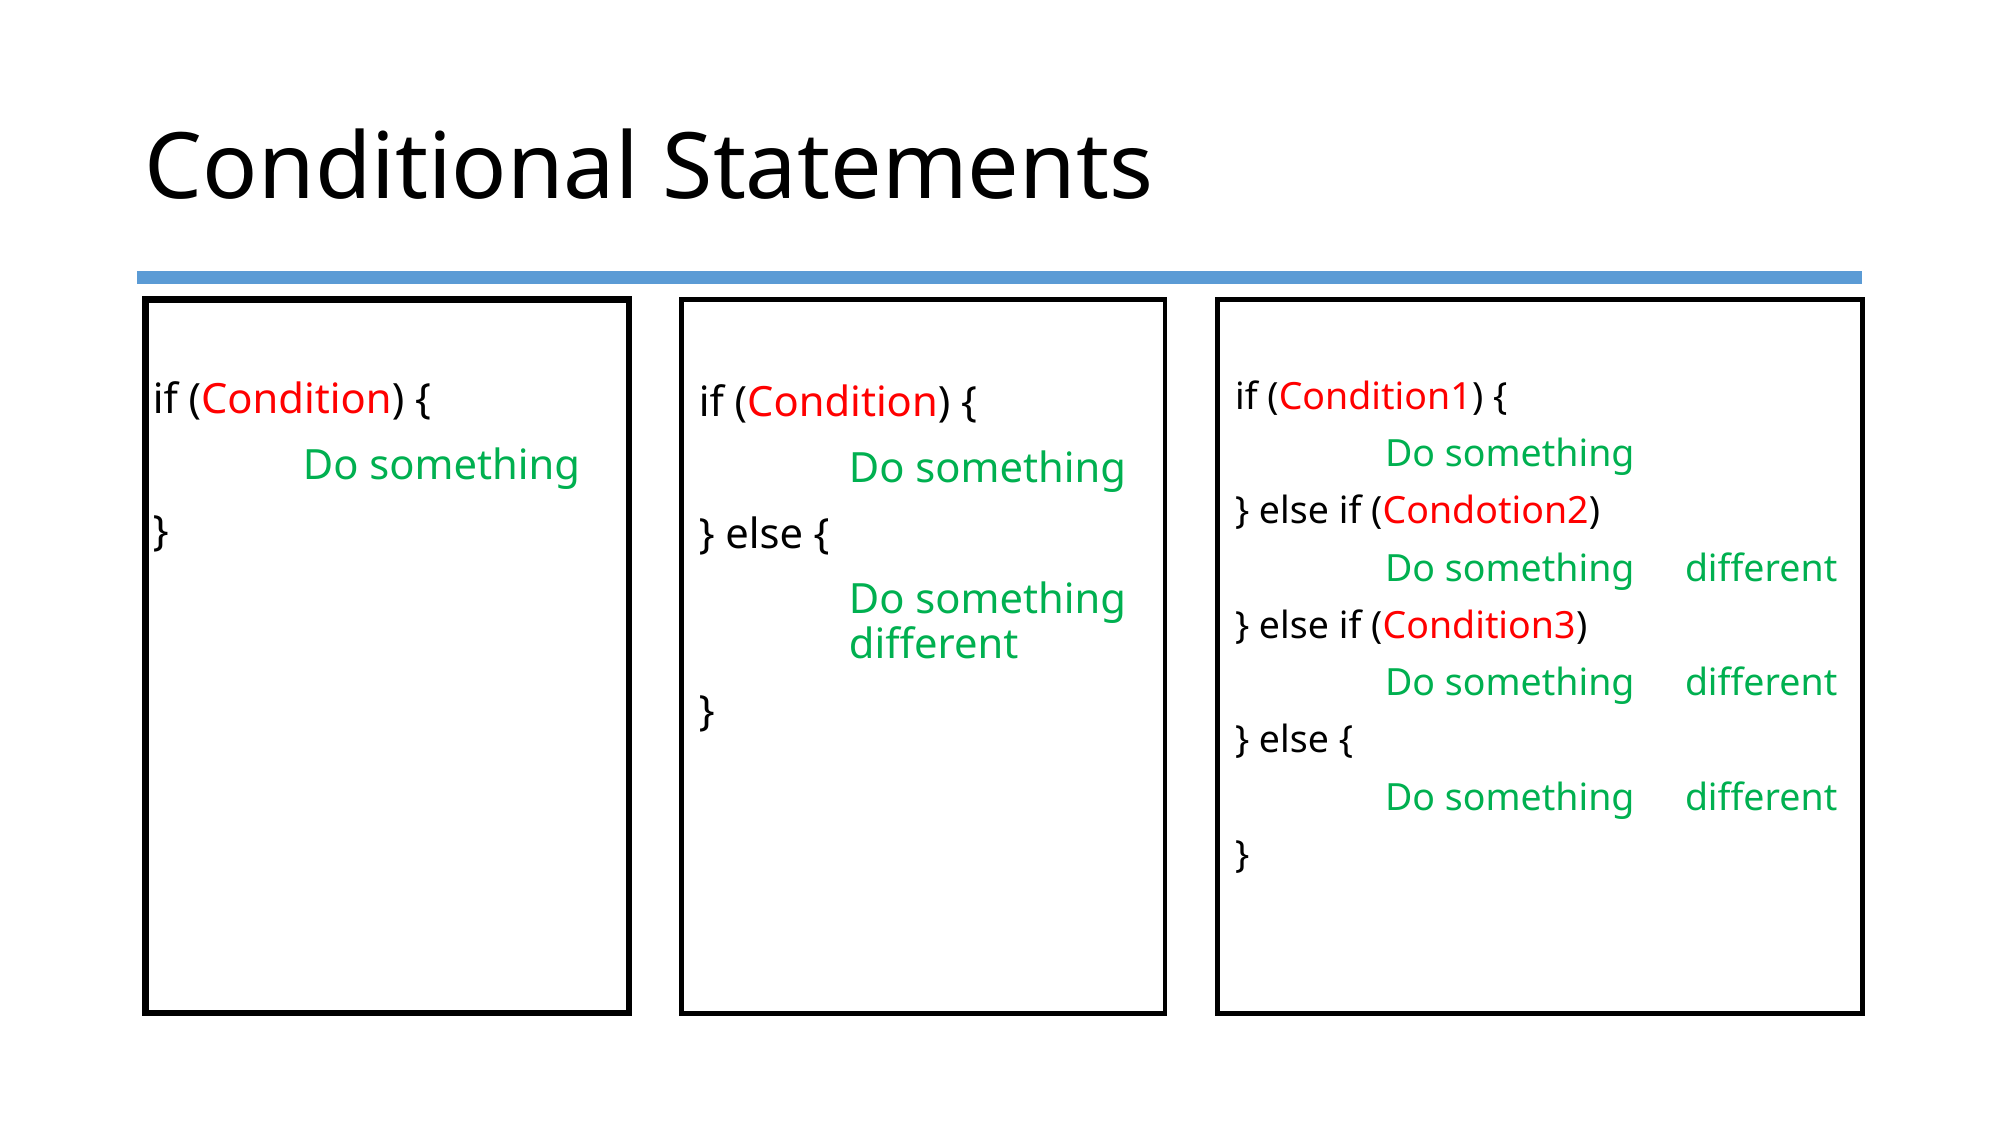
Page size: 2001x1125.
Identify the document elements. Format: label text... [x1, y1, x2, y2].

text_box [1217, 299, 1863, 1014]
title Conditional Statements [136, 59, 1863, 278]
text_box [681, 299, 1166, 1014]
list if (Condition) { Do something } [144, 298, 630, 1014]
